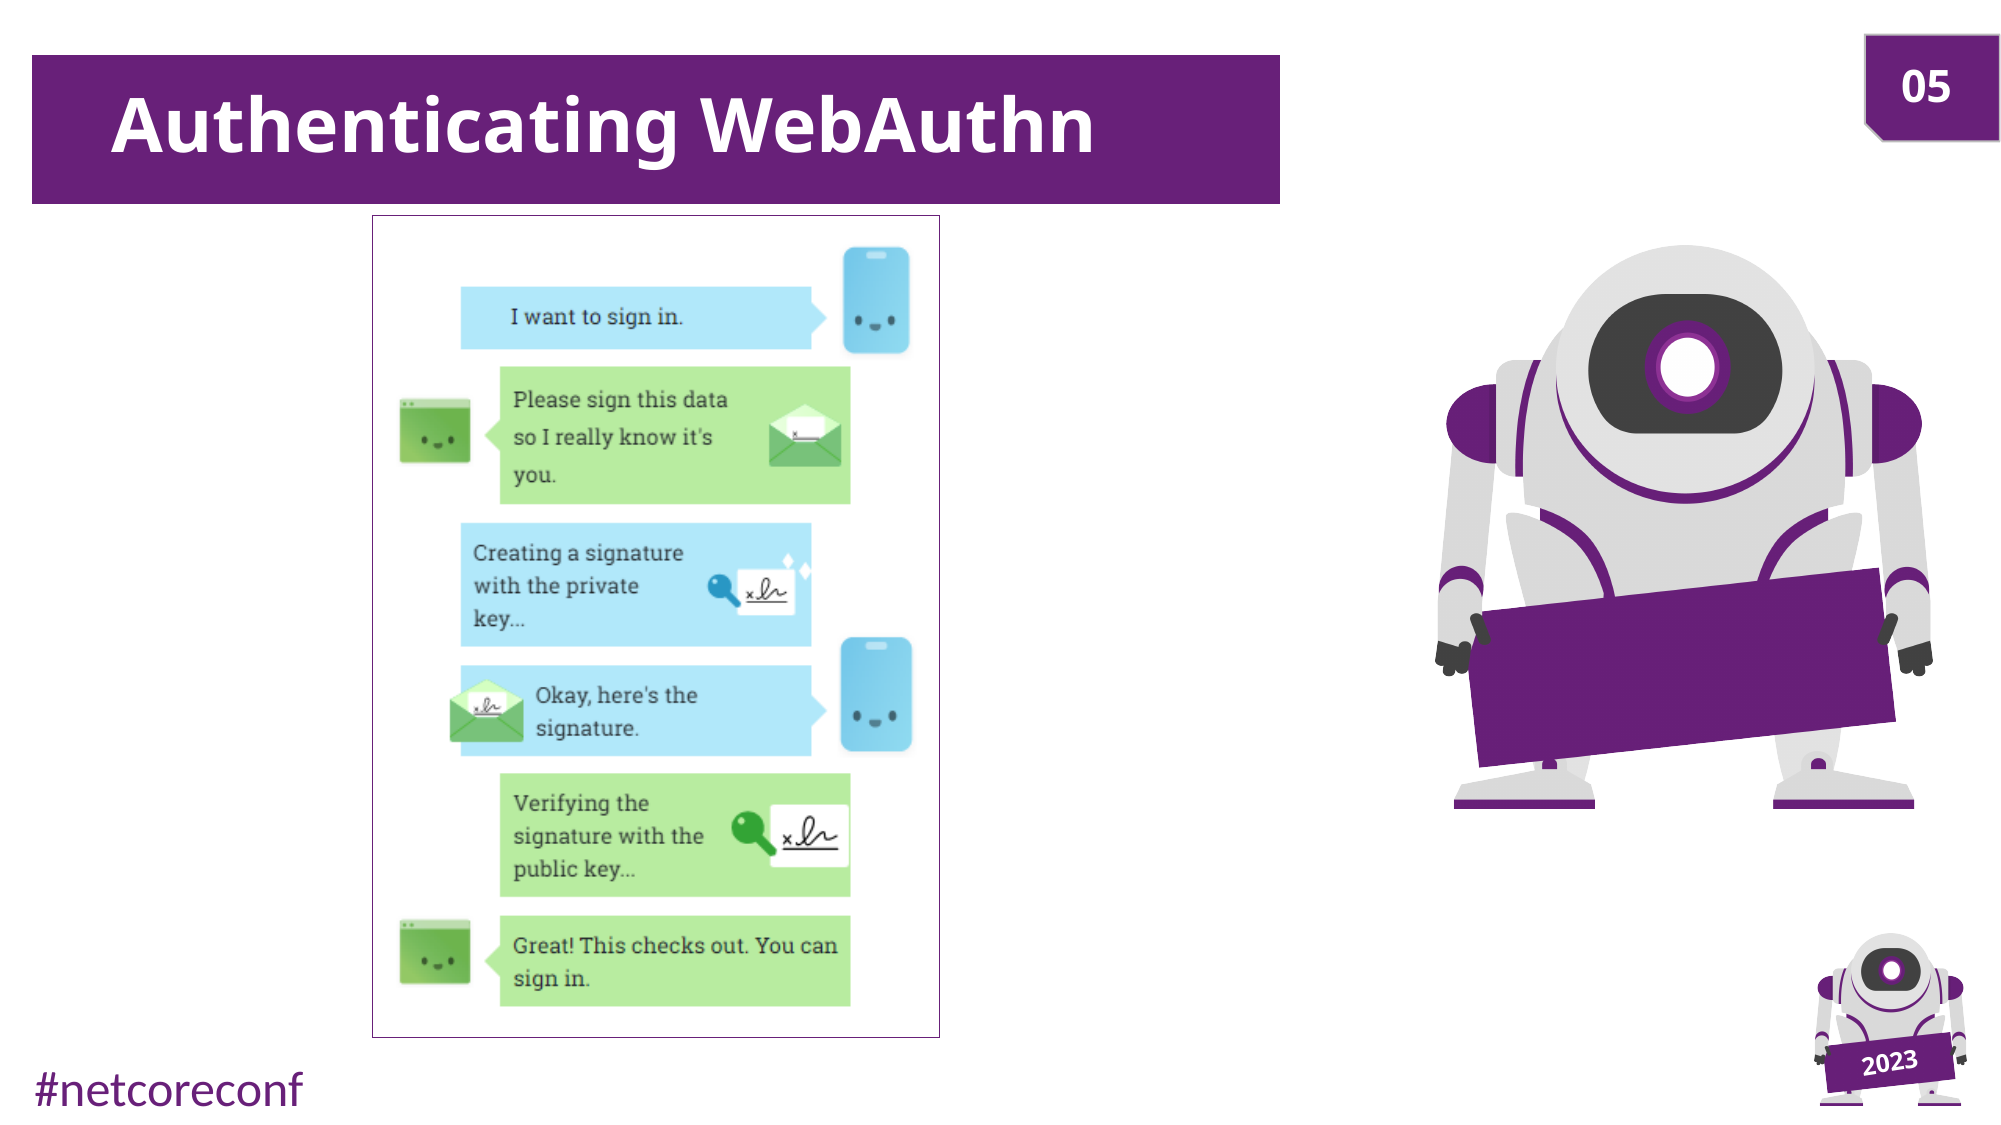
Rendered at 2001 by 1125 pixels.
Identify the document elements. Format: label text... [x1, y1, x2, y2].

picture [1814, 933, 1967, 1106]
list 05 [1886, 55, 1979, 121]
text_box [32, 55, 1280, 204]
picture [1435, 244, 1933, 809]
picture [372, 215, 940, 1038]
text_box #netcoreconf [19, 1049, 324, 1124]
title Authenticating WebAuthn [96, 0, 1254, 179]
